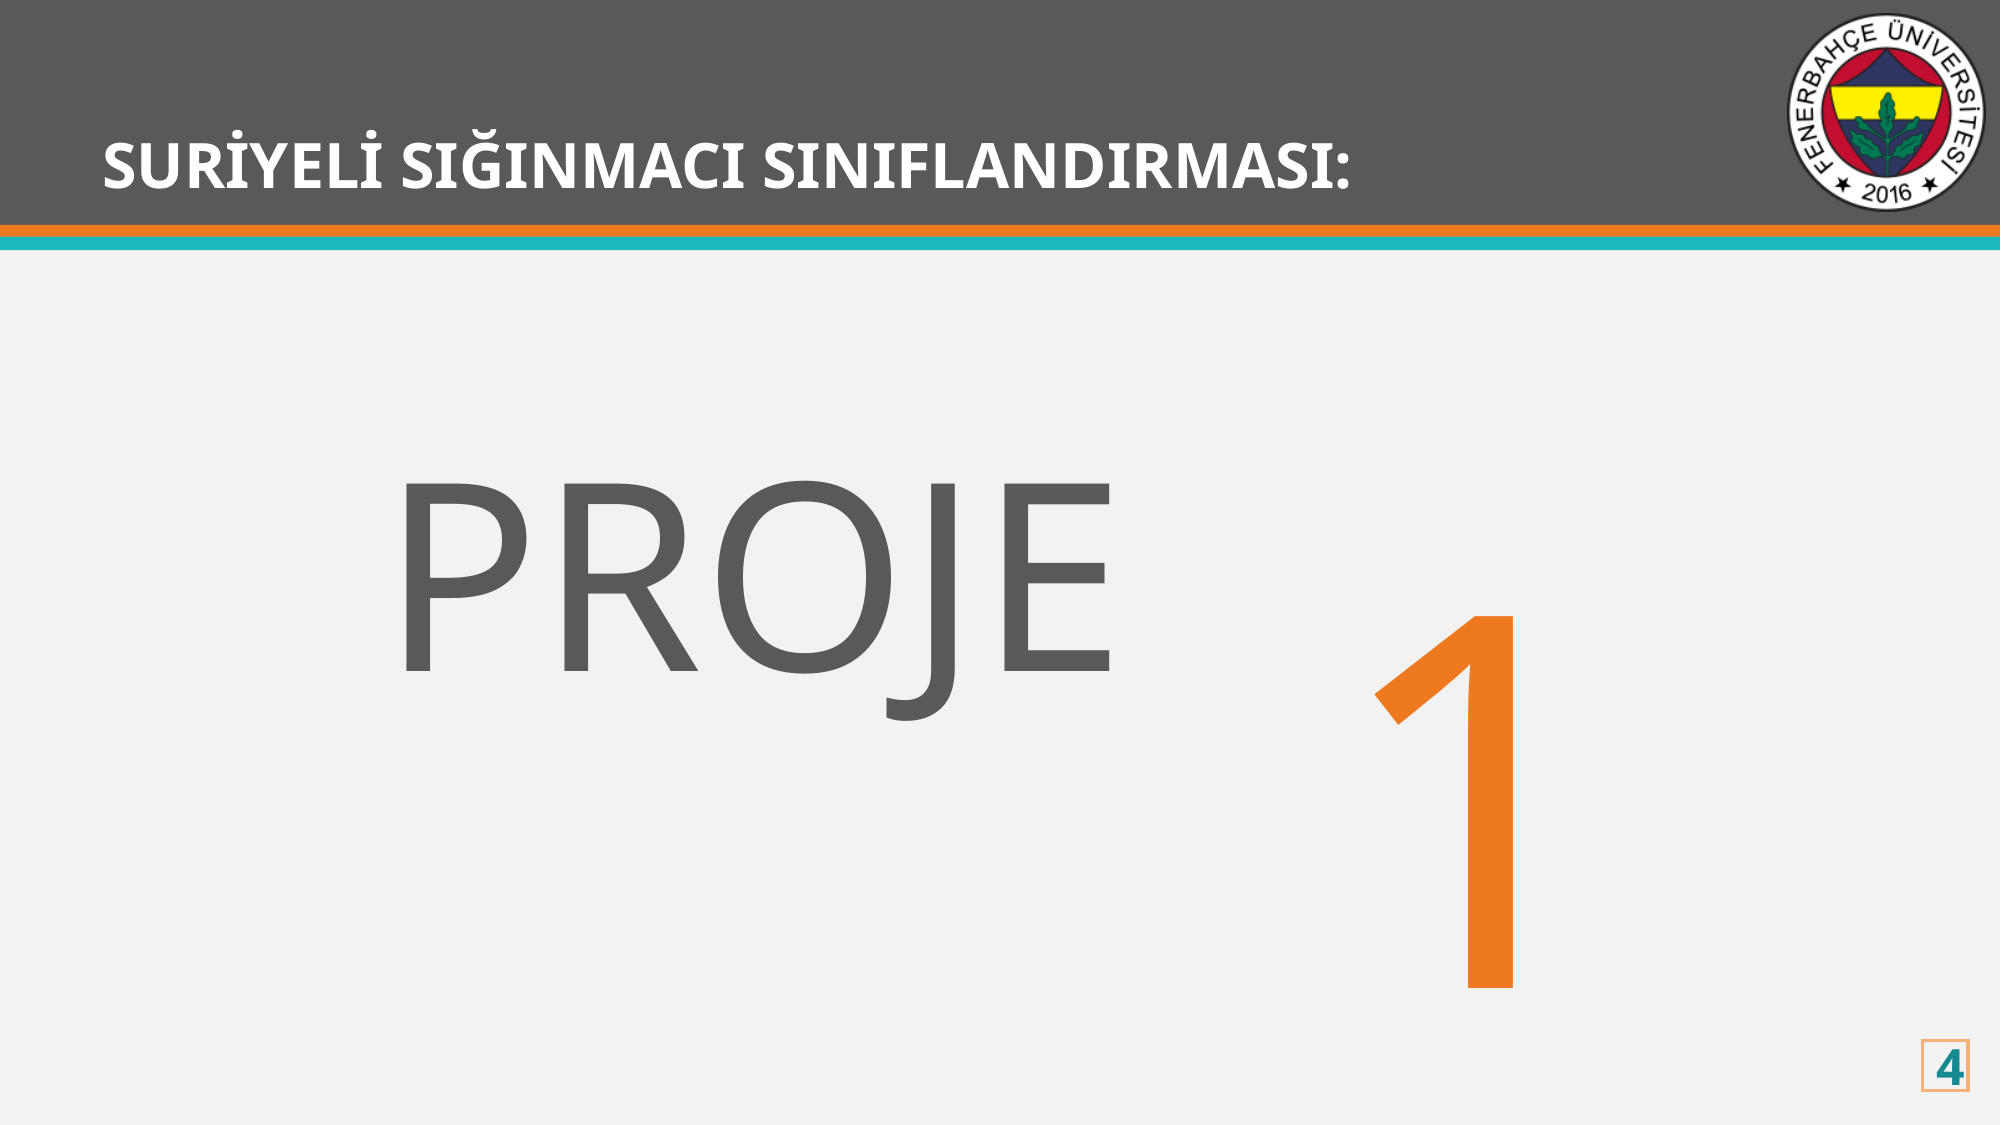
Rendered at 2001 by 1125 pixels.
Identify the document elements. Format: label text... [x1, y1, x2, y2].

picture [1787, 13, 1986, 212]
text_box 4 [1921, 1039, 1969, 1092]
list PROJE [366, 437, 1415, 738]
title SURİYELİ SIĞINMACI SINIFLANDIRMASI: [86, 110, 1415, 210]
text_box 1 [1314, 531, 1675, 944]
